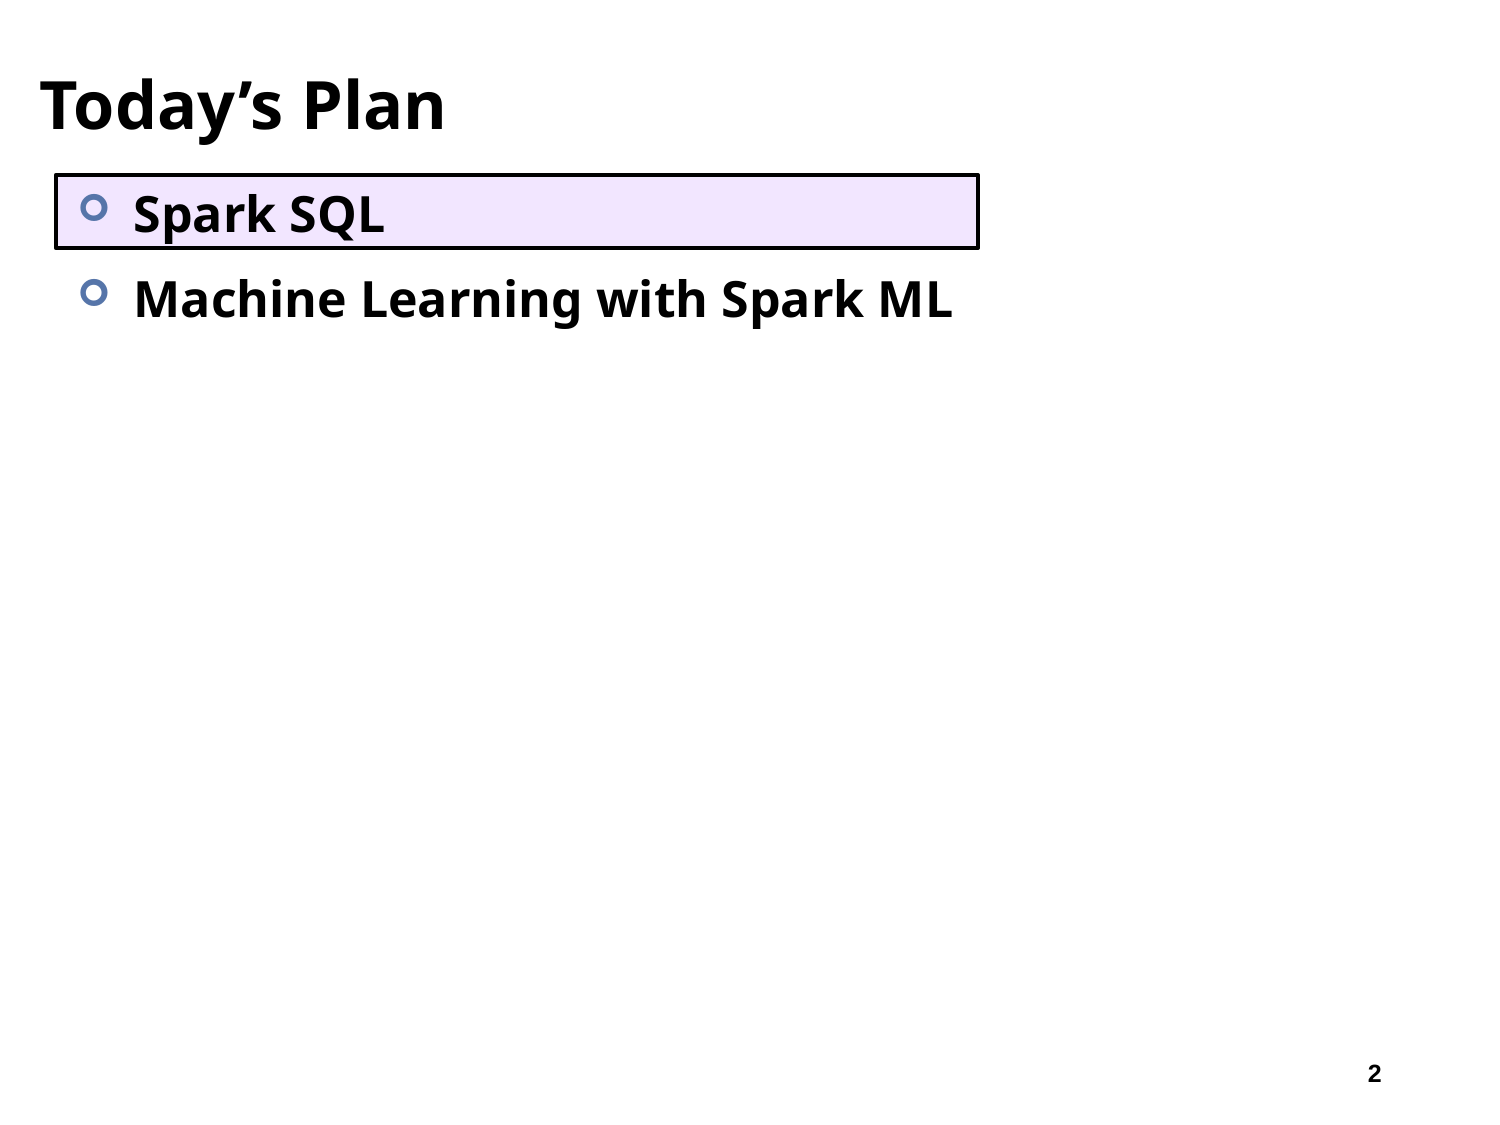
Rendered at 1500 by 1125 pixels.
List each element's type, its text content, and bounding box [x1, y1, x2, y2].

slide_number 2 [1059, 1042, 1397, 1103]
list Spark SQL Machine Learning with Spark ML [62, 174, 1188, 738]
text_box [54, 173, 980, 250]
title Today’s Plan [24, 18, 1451, 188]
